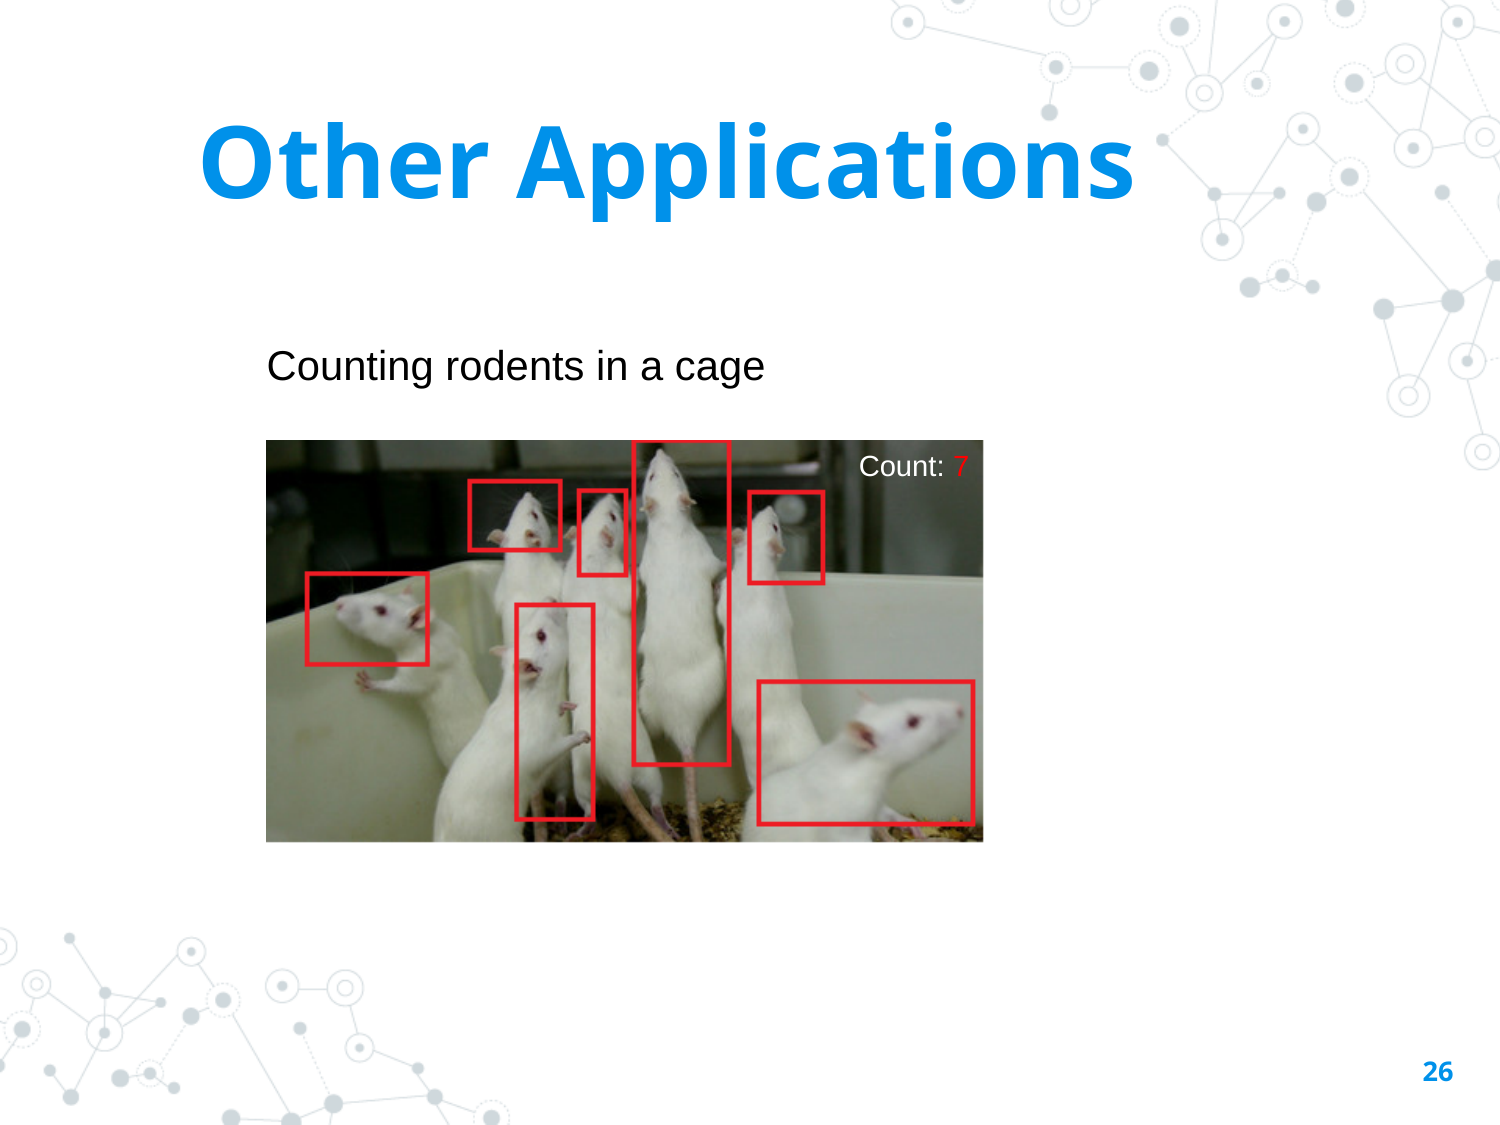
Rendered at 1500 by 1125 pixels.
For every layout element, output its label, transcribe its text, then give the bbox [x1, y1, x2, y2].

picture [0, 0, 1500, 1125]
text_box Counting rodents in a cage [251, 331, 812, 397]
text_box Other Applications [183, 91, 1152, 226]
slide_number 26 [1378, 1038, 1469, 1125]
